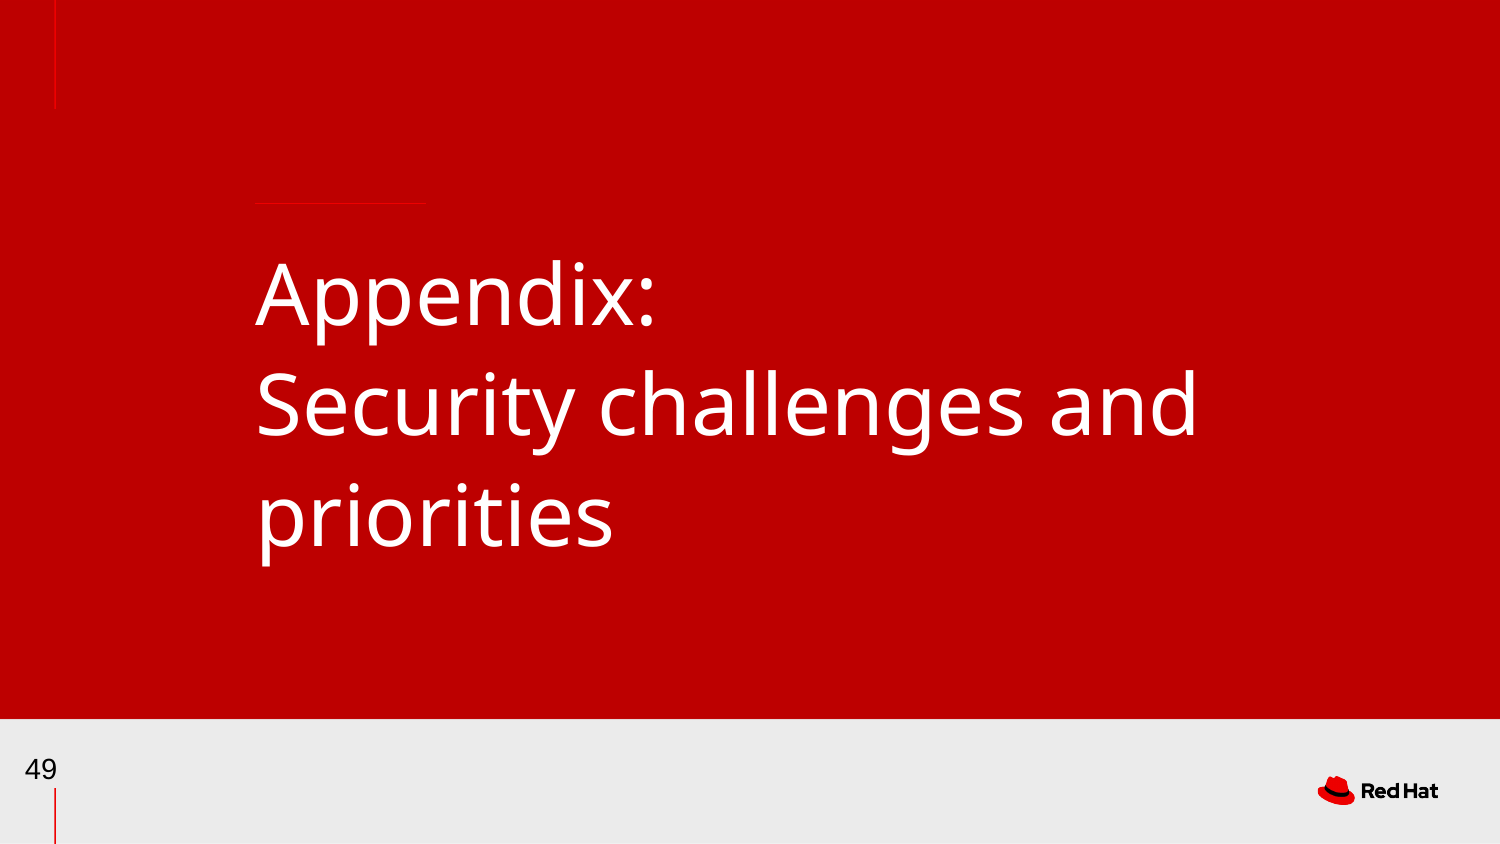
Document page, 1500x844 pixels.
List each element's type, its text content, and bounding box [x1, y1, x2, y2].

picture [0, 0, 1500, 844]
title Appendix: Security challenges and priorities [255, 231, 1239, 610]
slide_number ‹#› [10, 759, 101, 777]
